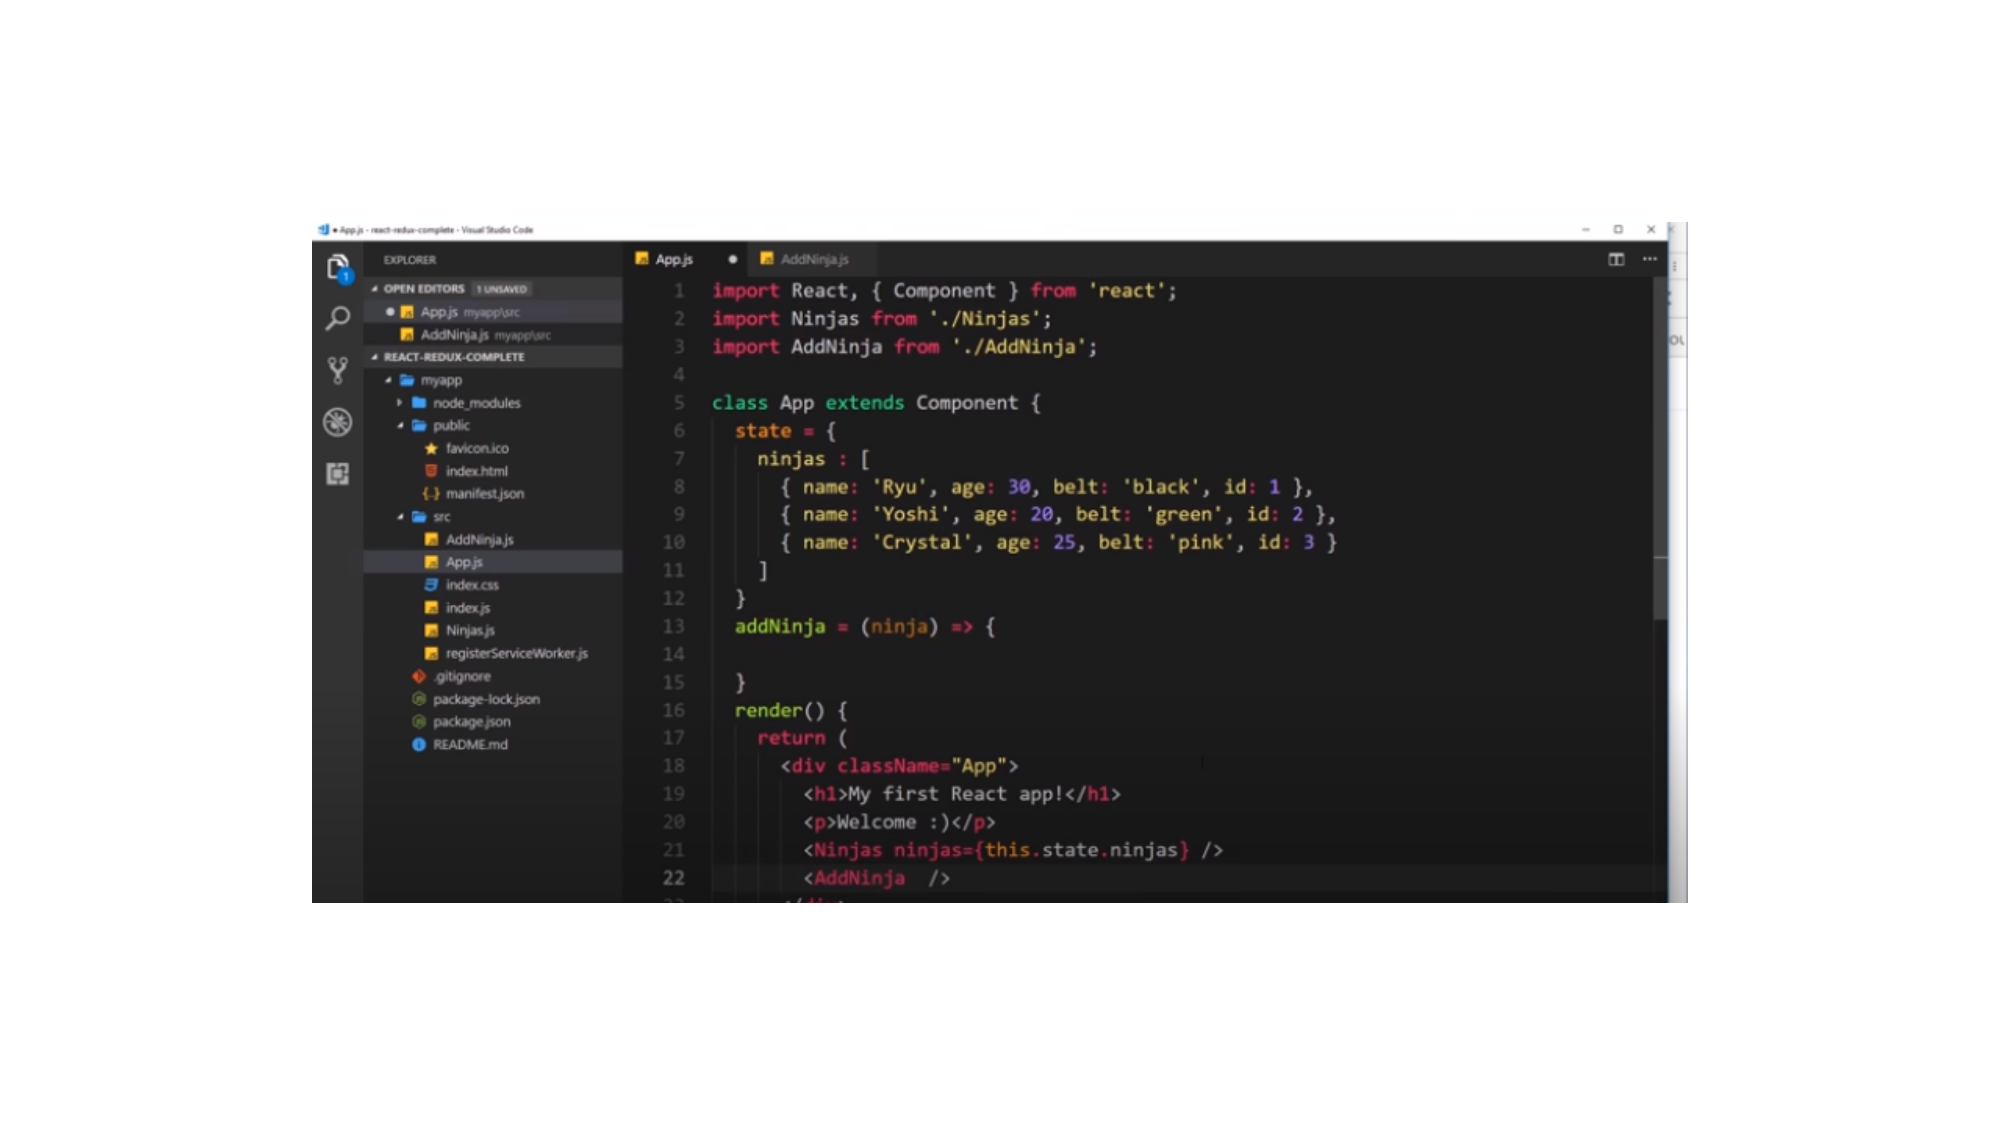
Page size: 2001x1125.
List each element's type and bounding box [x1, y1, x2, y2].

picture [312, 222, 1688, 903]
